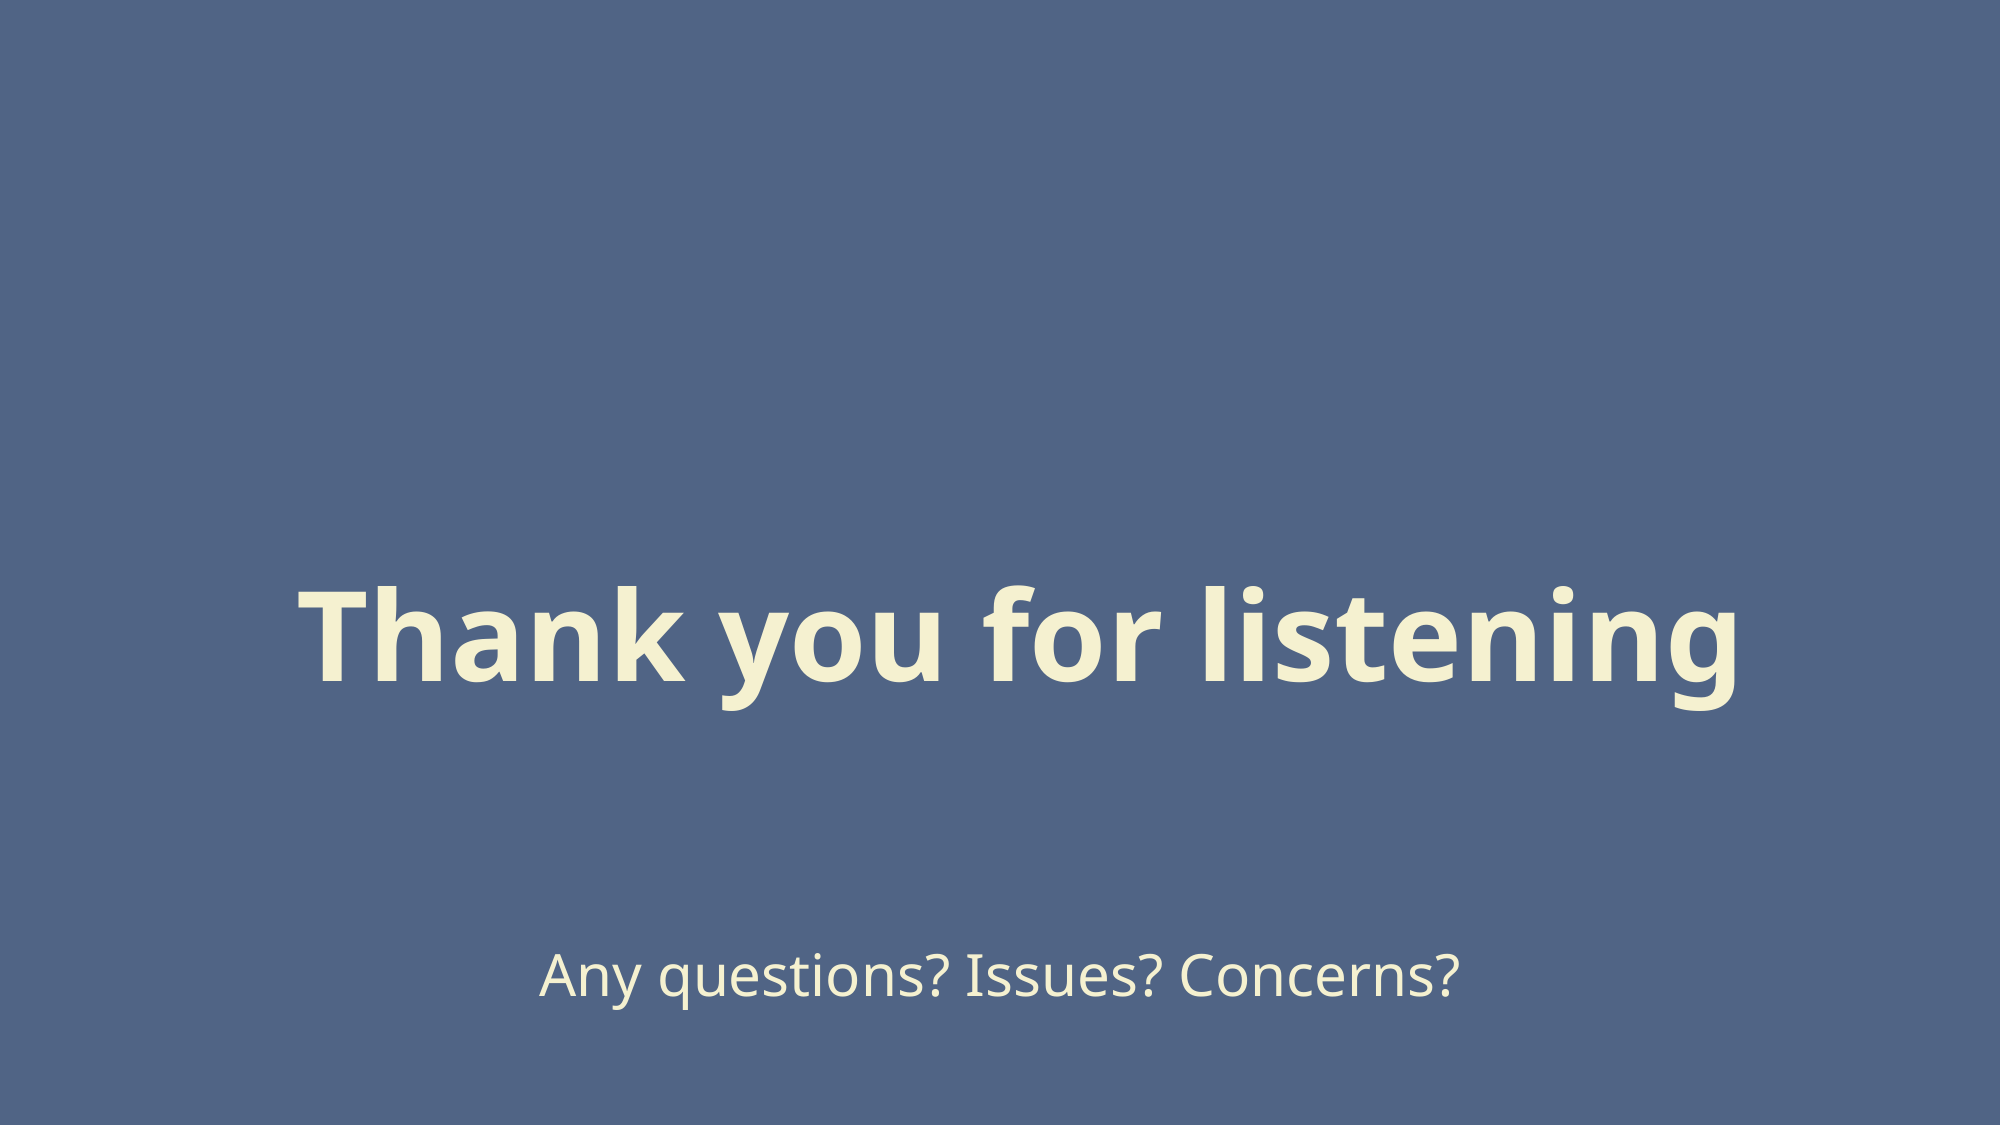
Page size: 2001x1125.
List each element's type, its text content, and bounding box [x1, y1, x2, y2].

subtitle Any questions? Issues? Concerns? [322, 926, 1678, 1030]
title Thank you for listening [271, 324, 1772, 717]
